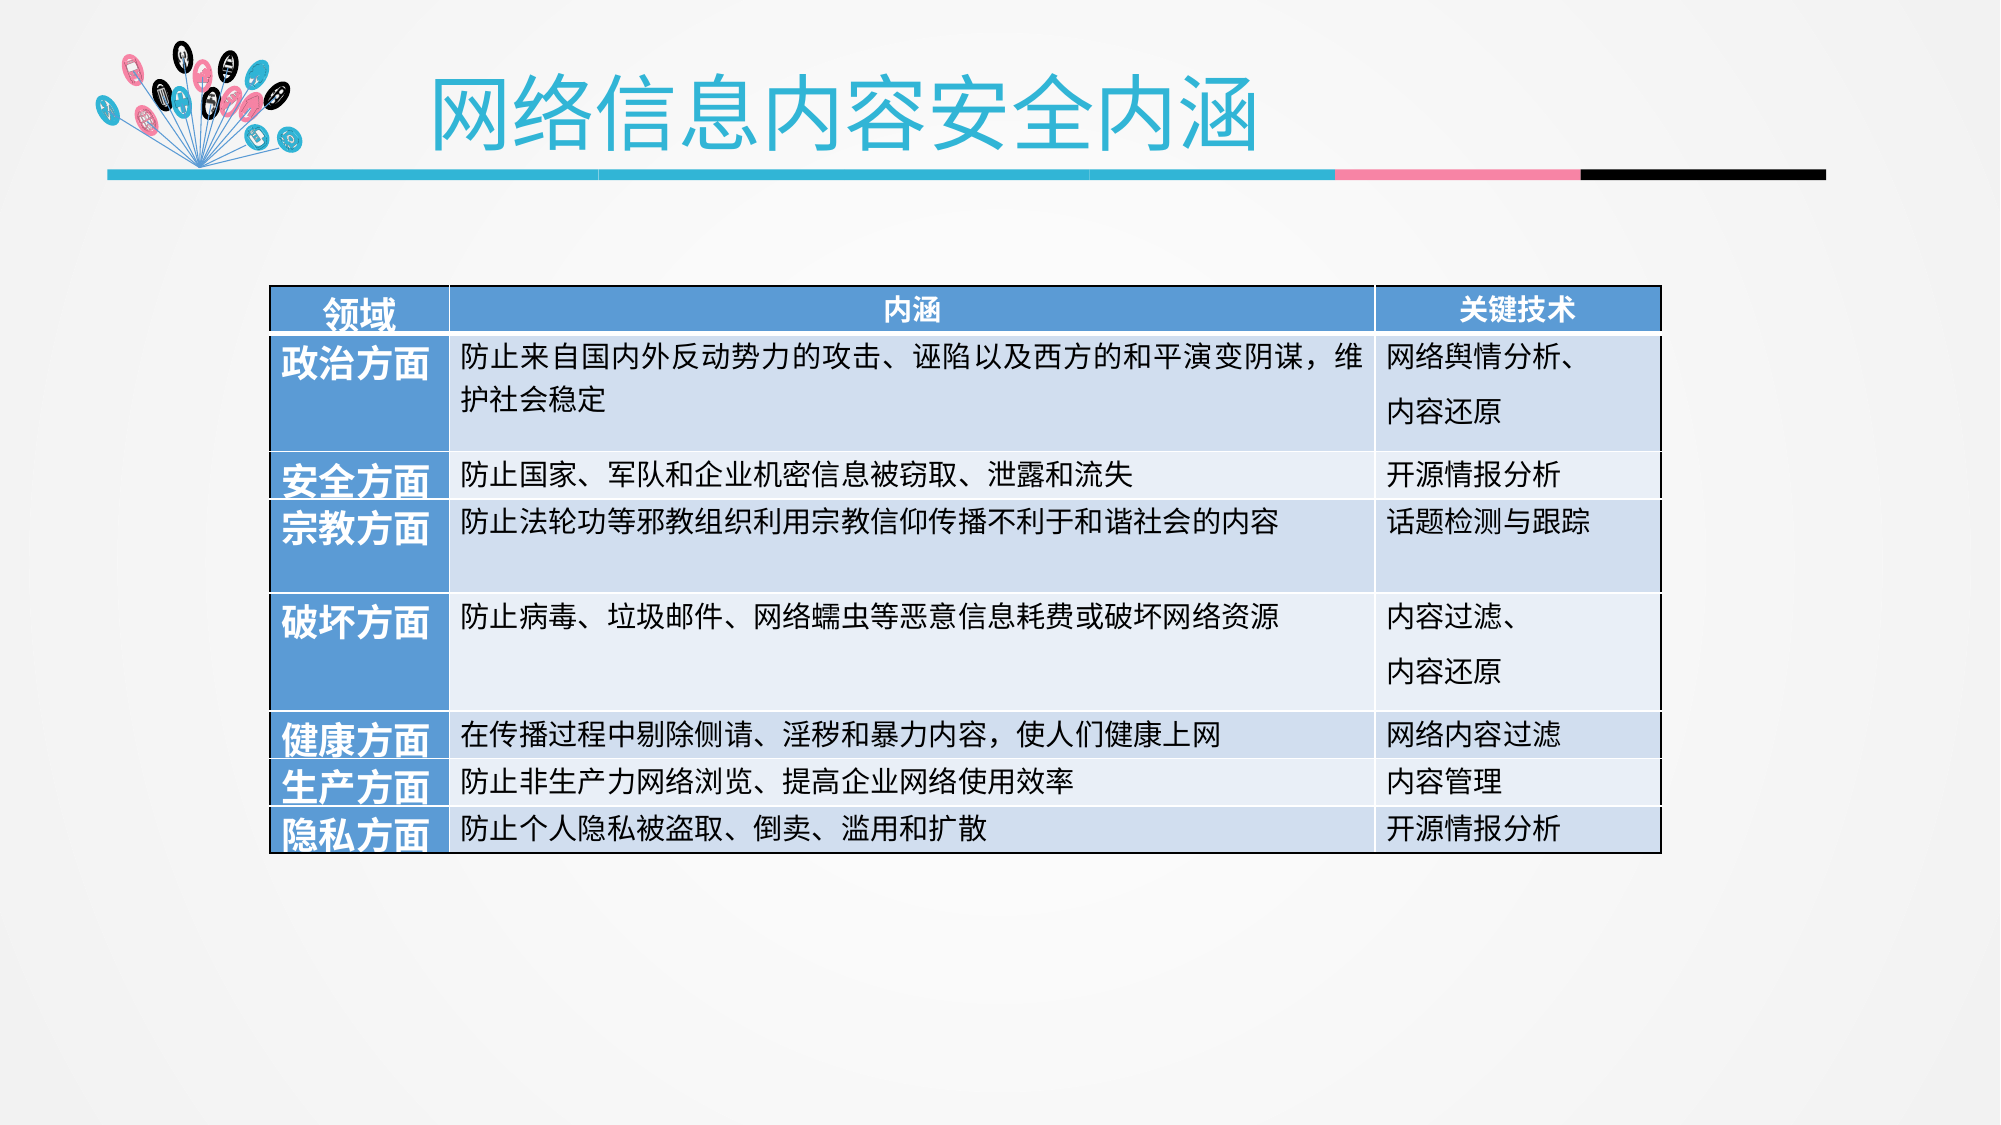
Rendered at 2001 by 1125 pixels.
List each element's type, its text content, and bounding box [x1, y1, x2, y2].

table_cell 防止个人隐私被盗取、倒卖、滥用和扩散 [450, 807, 1374, 852]
table_cell 宗教方面 [271, 500, 449, 592]
table_cell 政治方面 [271, 336, 449, 451]
table_cell 防止病毒、垃圾邮件、网络蠕虫等恶意信息耗费或破坏网络资源 [450, 594, 1374, 710]
table_header 关键技术 [1376, 287, 1660, 331]
table_cell 开源情报分析 [1376, 452, 1660, 498]
table_cell 开源情报分析 [1376, 807, 1660, 852]
table_cell 网络舆情分析、 内容还原 [1376, 336, 1660, 451]
table_cell 防止非生产力网络浏览、提高企业网络使用效率 [450, 759, 1374, 805]
table_header 内涵 [450, 287, 1374, 331]
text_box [99, 42, 300, 168]
table_cell 防止法轮功等邪教组织利用宗教信仰传播不利于和谐社会的内容 [450, 500, 1374, 592]
table_cell 内容管理 [1376, 759, 1660, 805]
table_cell 网络内容过滤 [1376, 712, 1660, 758]
text_box 网络信息内容安全内涵 [413, 54, 1277, 169]
table_cell 防止来自国内外反动势力的攻击、诬陷以及西方的和平演变阴谋，维护社会稳定 [450, 336, 1374, 451]
table_cell 防止国家、军队和企业机密信息被窃取、泄露和流失 [450, 452, 1374, 498]
table_cell 内容过滤、 内容还原 [1376, 594, 1660, 710]
table_cell 话题检测与跟踪 [1376, 500, 1660, 592]
table_cell 生产方面 [271, 759, 449, 805]
table_cell 在传播过程中剔除侧请、淫秽和暴力内容，使人们健康上网 [450, 712, 1374, 758]
table_cell 安全方面 [271, 452, 449, 498]
table_cell 破坏方面 [271, 594, 449, 710]
table_cell 健康方面 [271, 712, 449, 758]
table_cell 隐私方面 [271, 807, 449, 852]
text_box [107, 169, 1827, 181]
table_header 领域 [271, 287, 449, 331]
